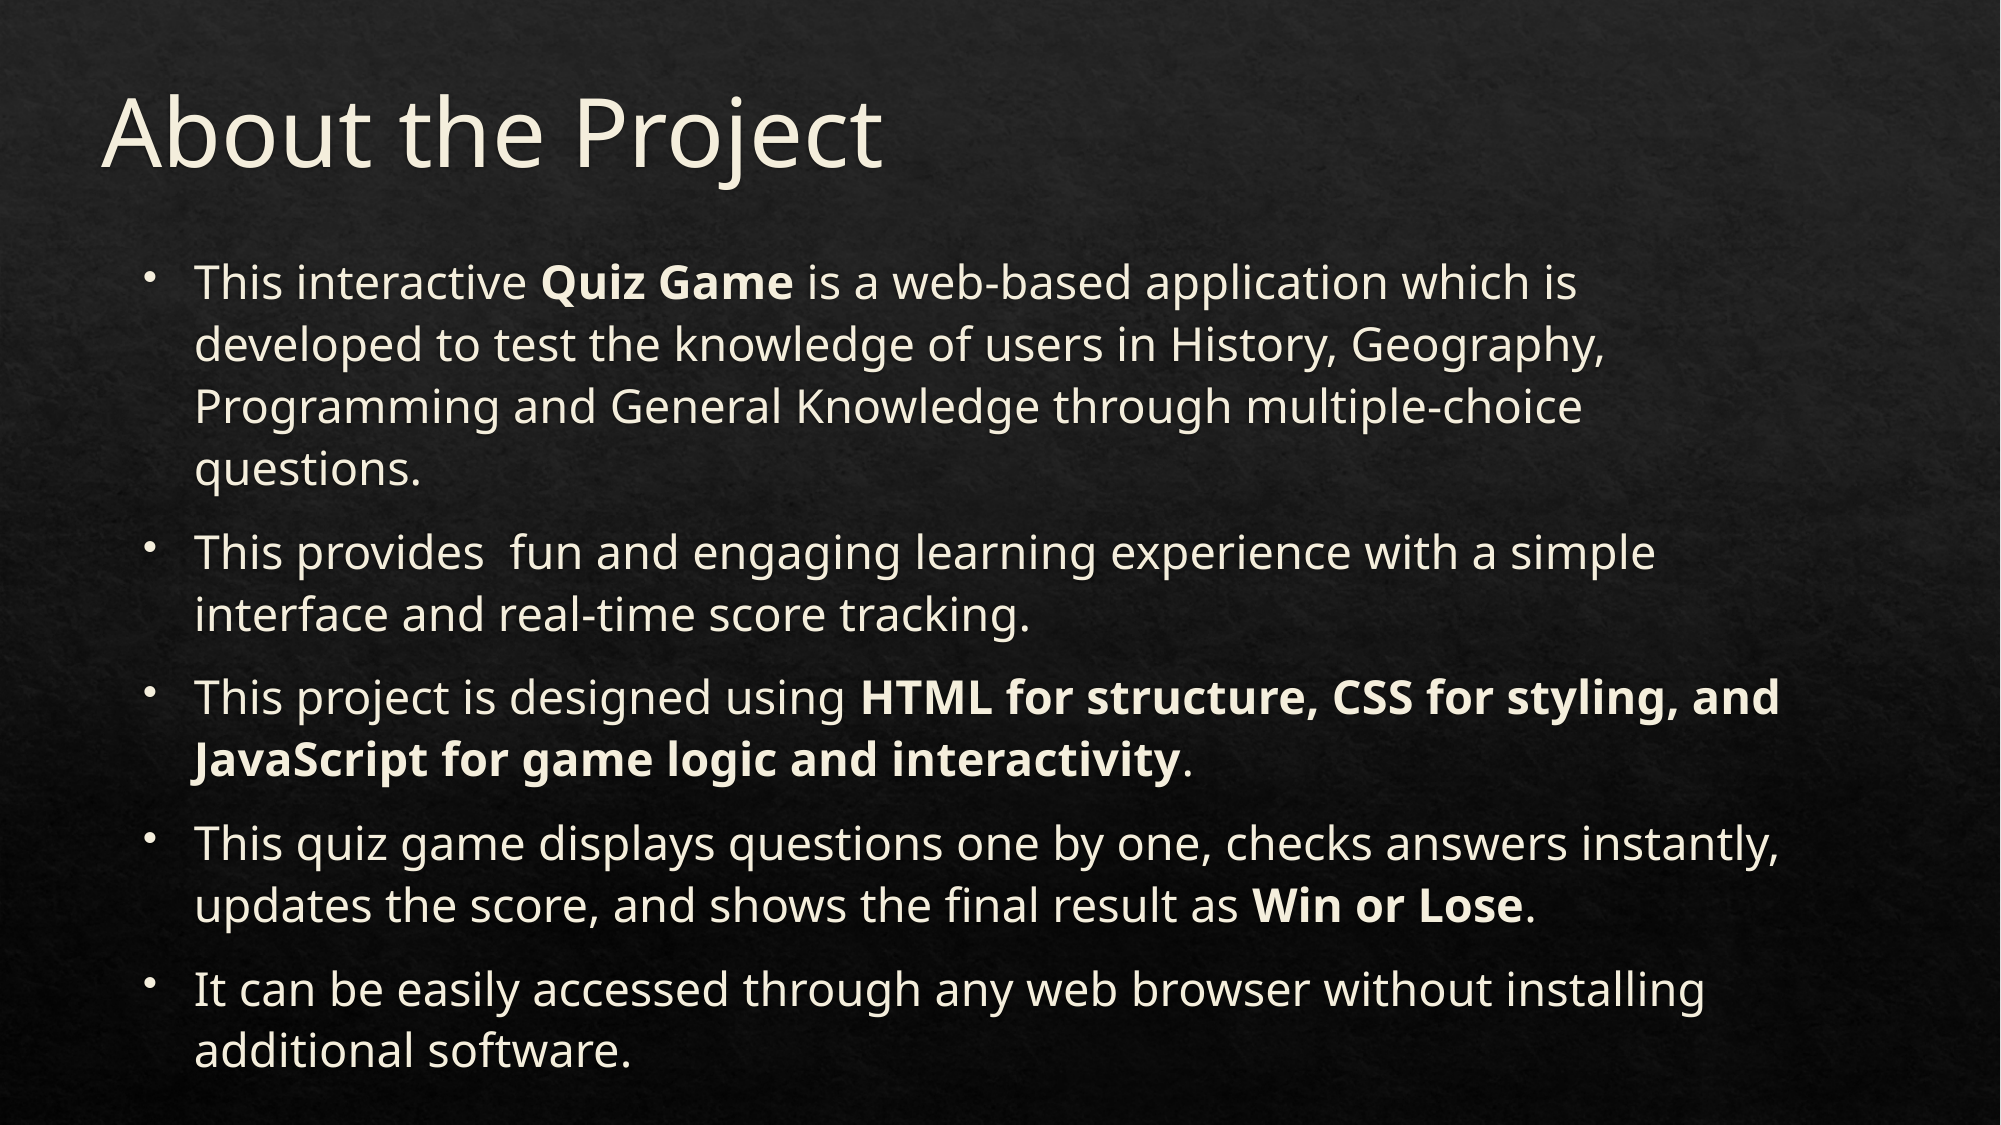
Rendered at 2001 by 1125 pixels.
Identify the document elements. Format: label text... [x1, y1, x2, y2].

title About the Project [33, 33, 953, 240]
list This interactive Quiz Game is a web-based application which is developed to test the knowledge of users in History, Geography, Programming and General Knowledge through multiple-choice questions. This provides fun and engaging learning experience with a simple interface and real-time score tracking. This project is designed using HTML for structure, CSS for styling, and JavaScript for game logic and interactivity. This quiz game displays questions one by one, checks answers instantly, updates the score, and shows the final result as Win or Lose. It can be easily accessed through any web browser without installing additional software. [123, 239, 1823, 1092]
